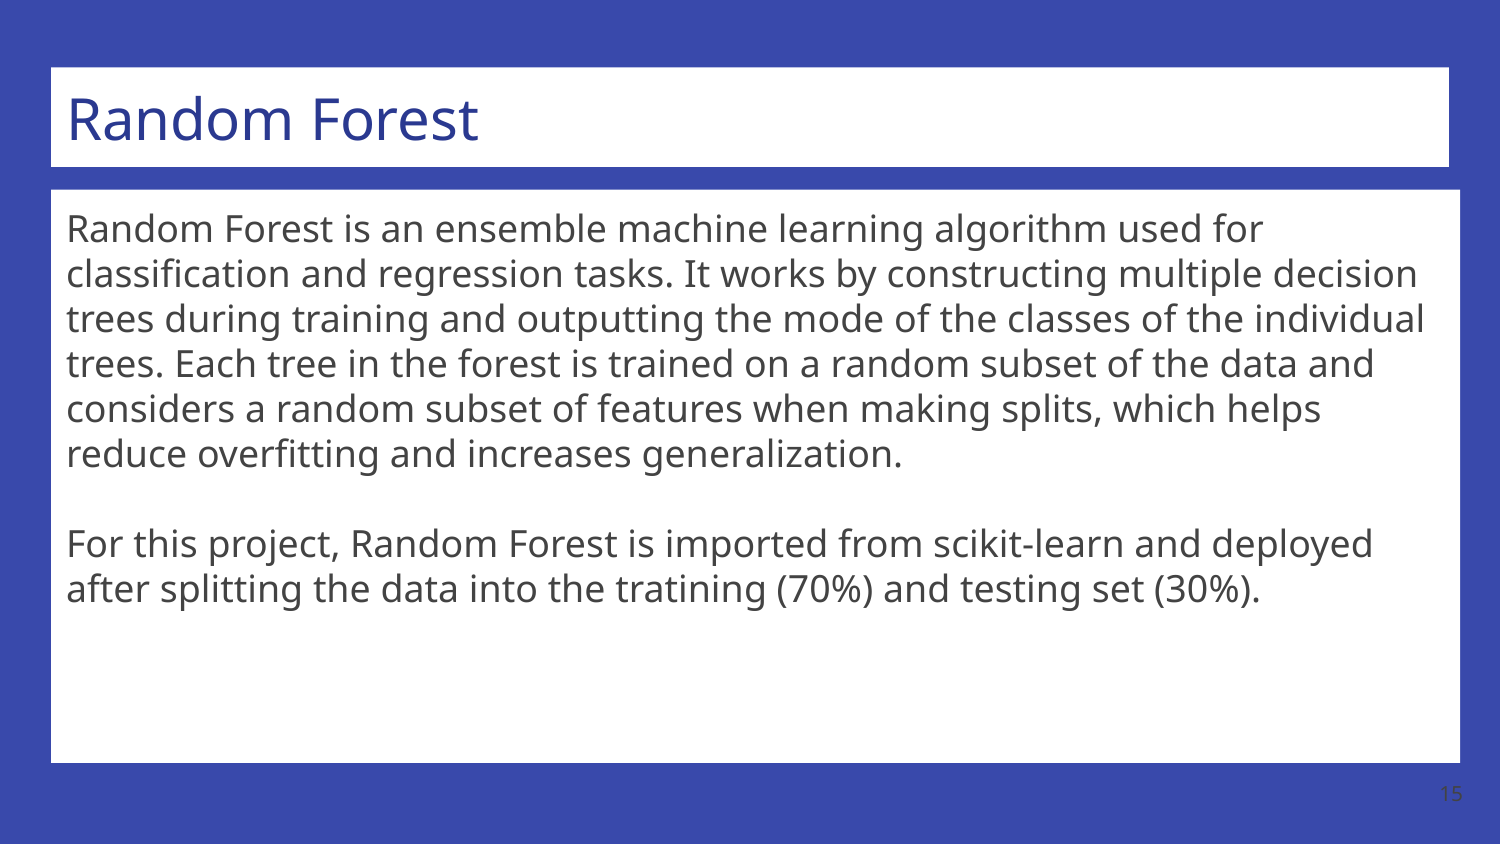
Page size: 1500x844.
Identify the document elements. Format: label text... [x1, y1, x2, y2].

text_box Random Forest is an ensemble machine learning algorithm used for classification and regression tasks. It works by constructing multiple decision trees during training and outputting the mode of the classes of the individual trees. Each tree in the forest is trained on a random subset of the data and considers a random subset of features when making splits, which helps reduce overfitting and increases generalization. For this project, Random Forest is imported from scikit-learn and deployed after splitting the data into the tratining (70%) and testing set (30%). [51, 189, 1461, 763]
slide_number ‹#› [1387, 762, 1478, 828]
title Random Forest [51, 67, 1449, 167]
